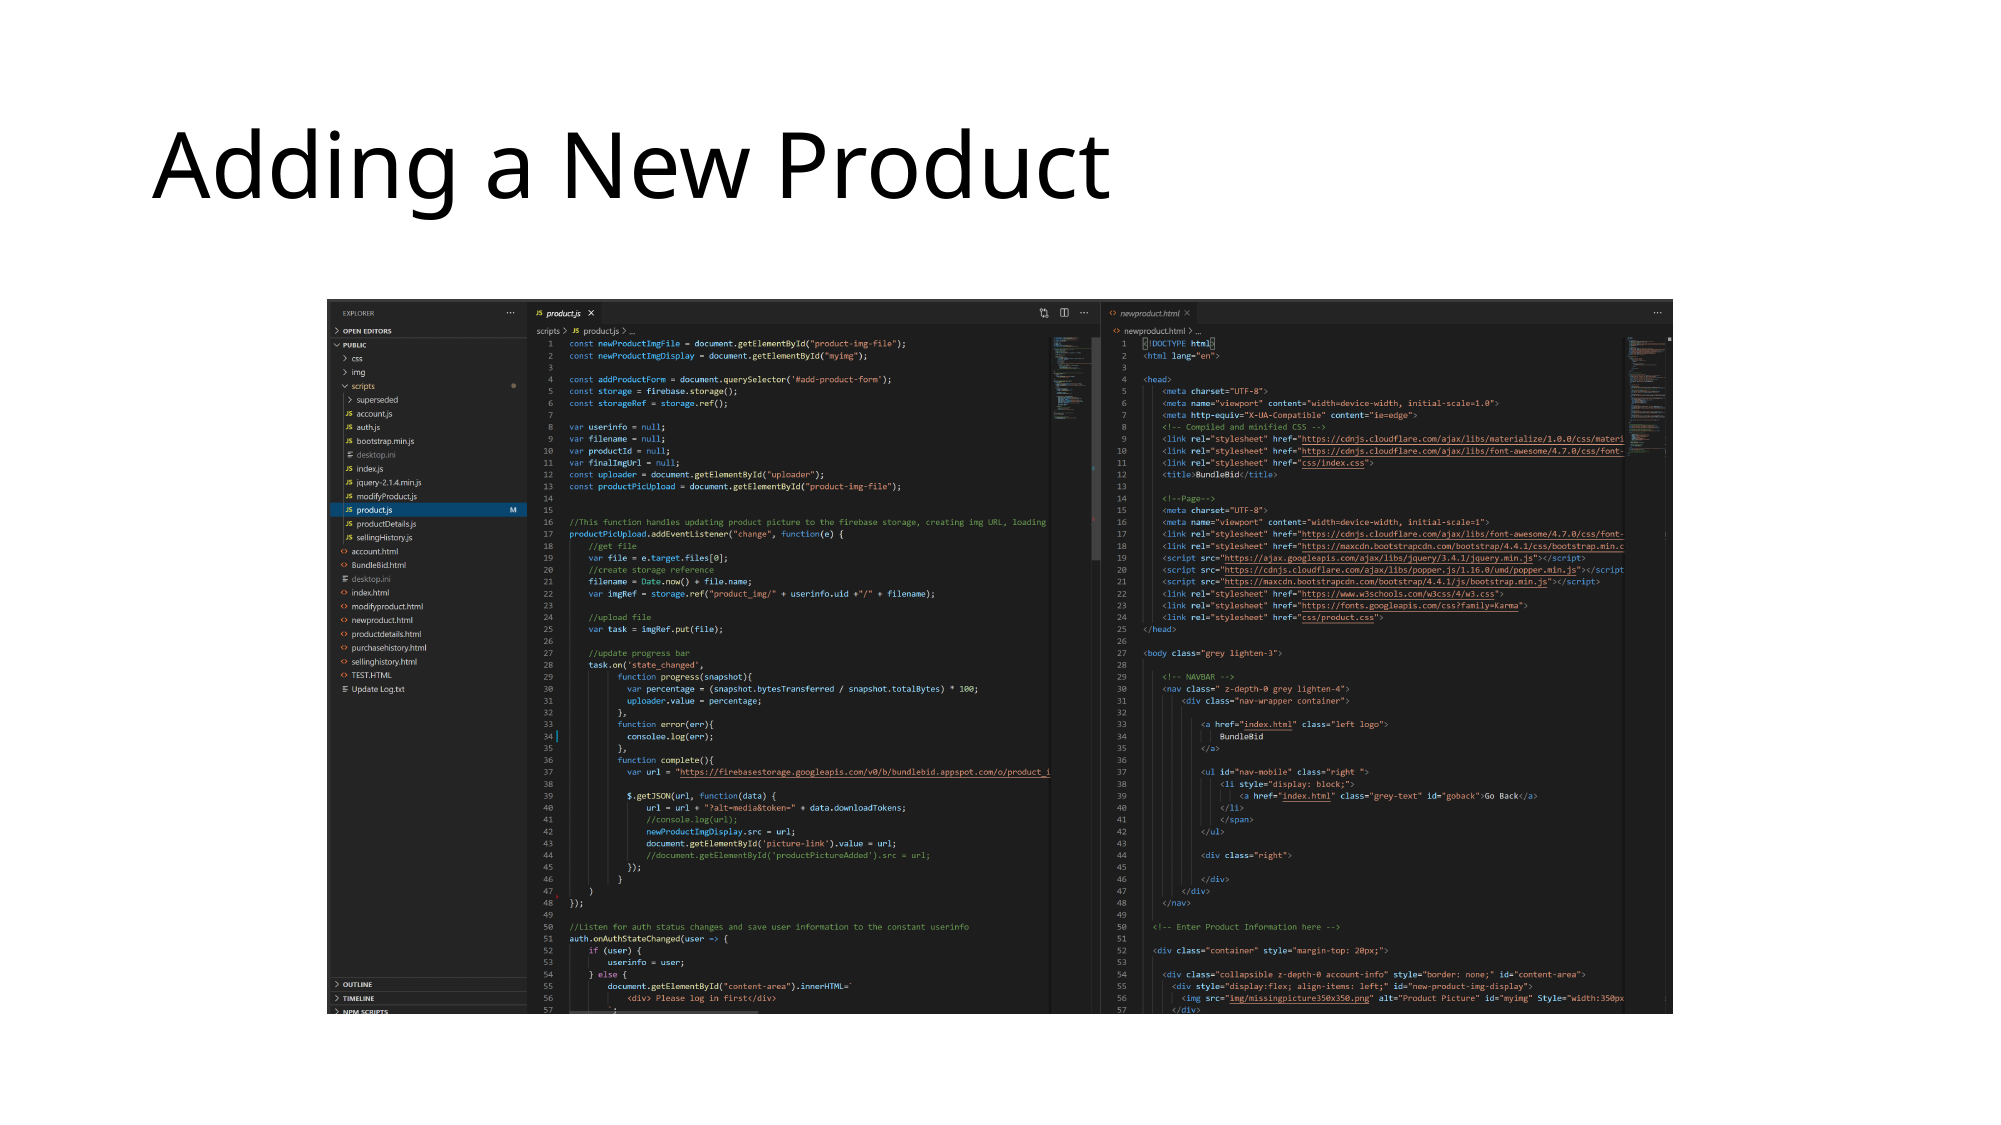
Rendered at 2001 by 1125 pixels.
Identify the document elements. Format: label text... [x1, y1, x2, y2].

title Adding a New Product [137, 59, 1863, 278]
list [327, 299, 1673, 1014]
